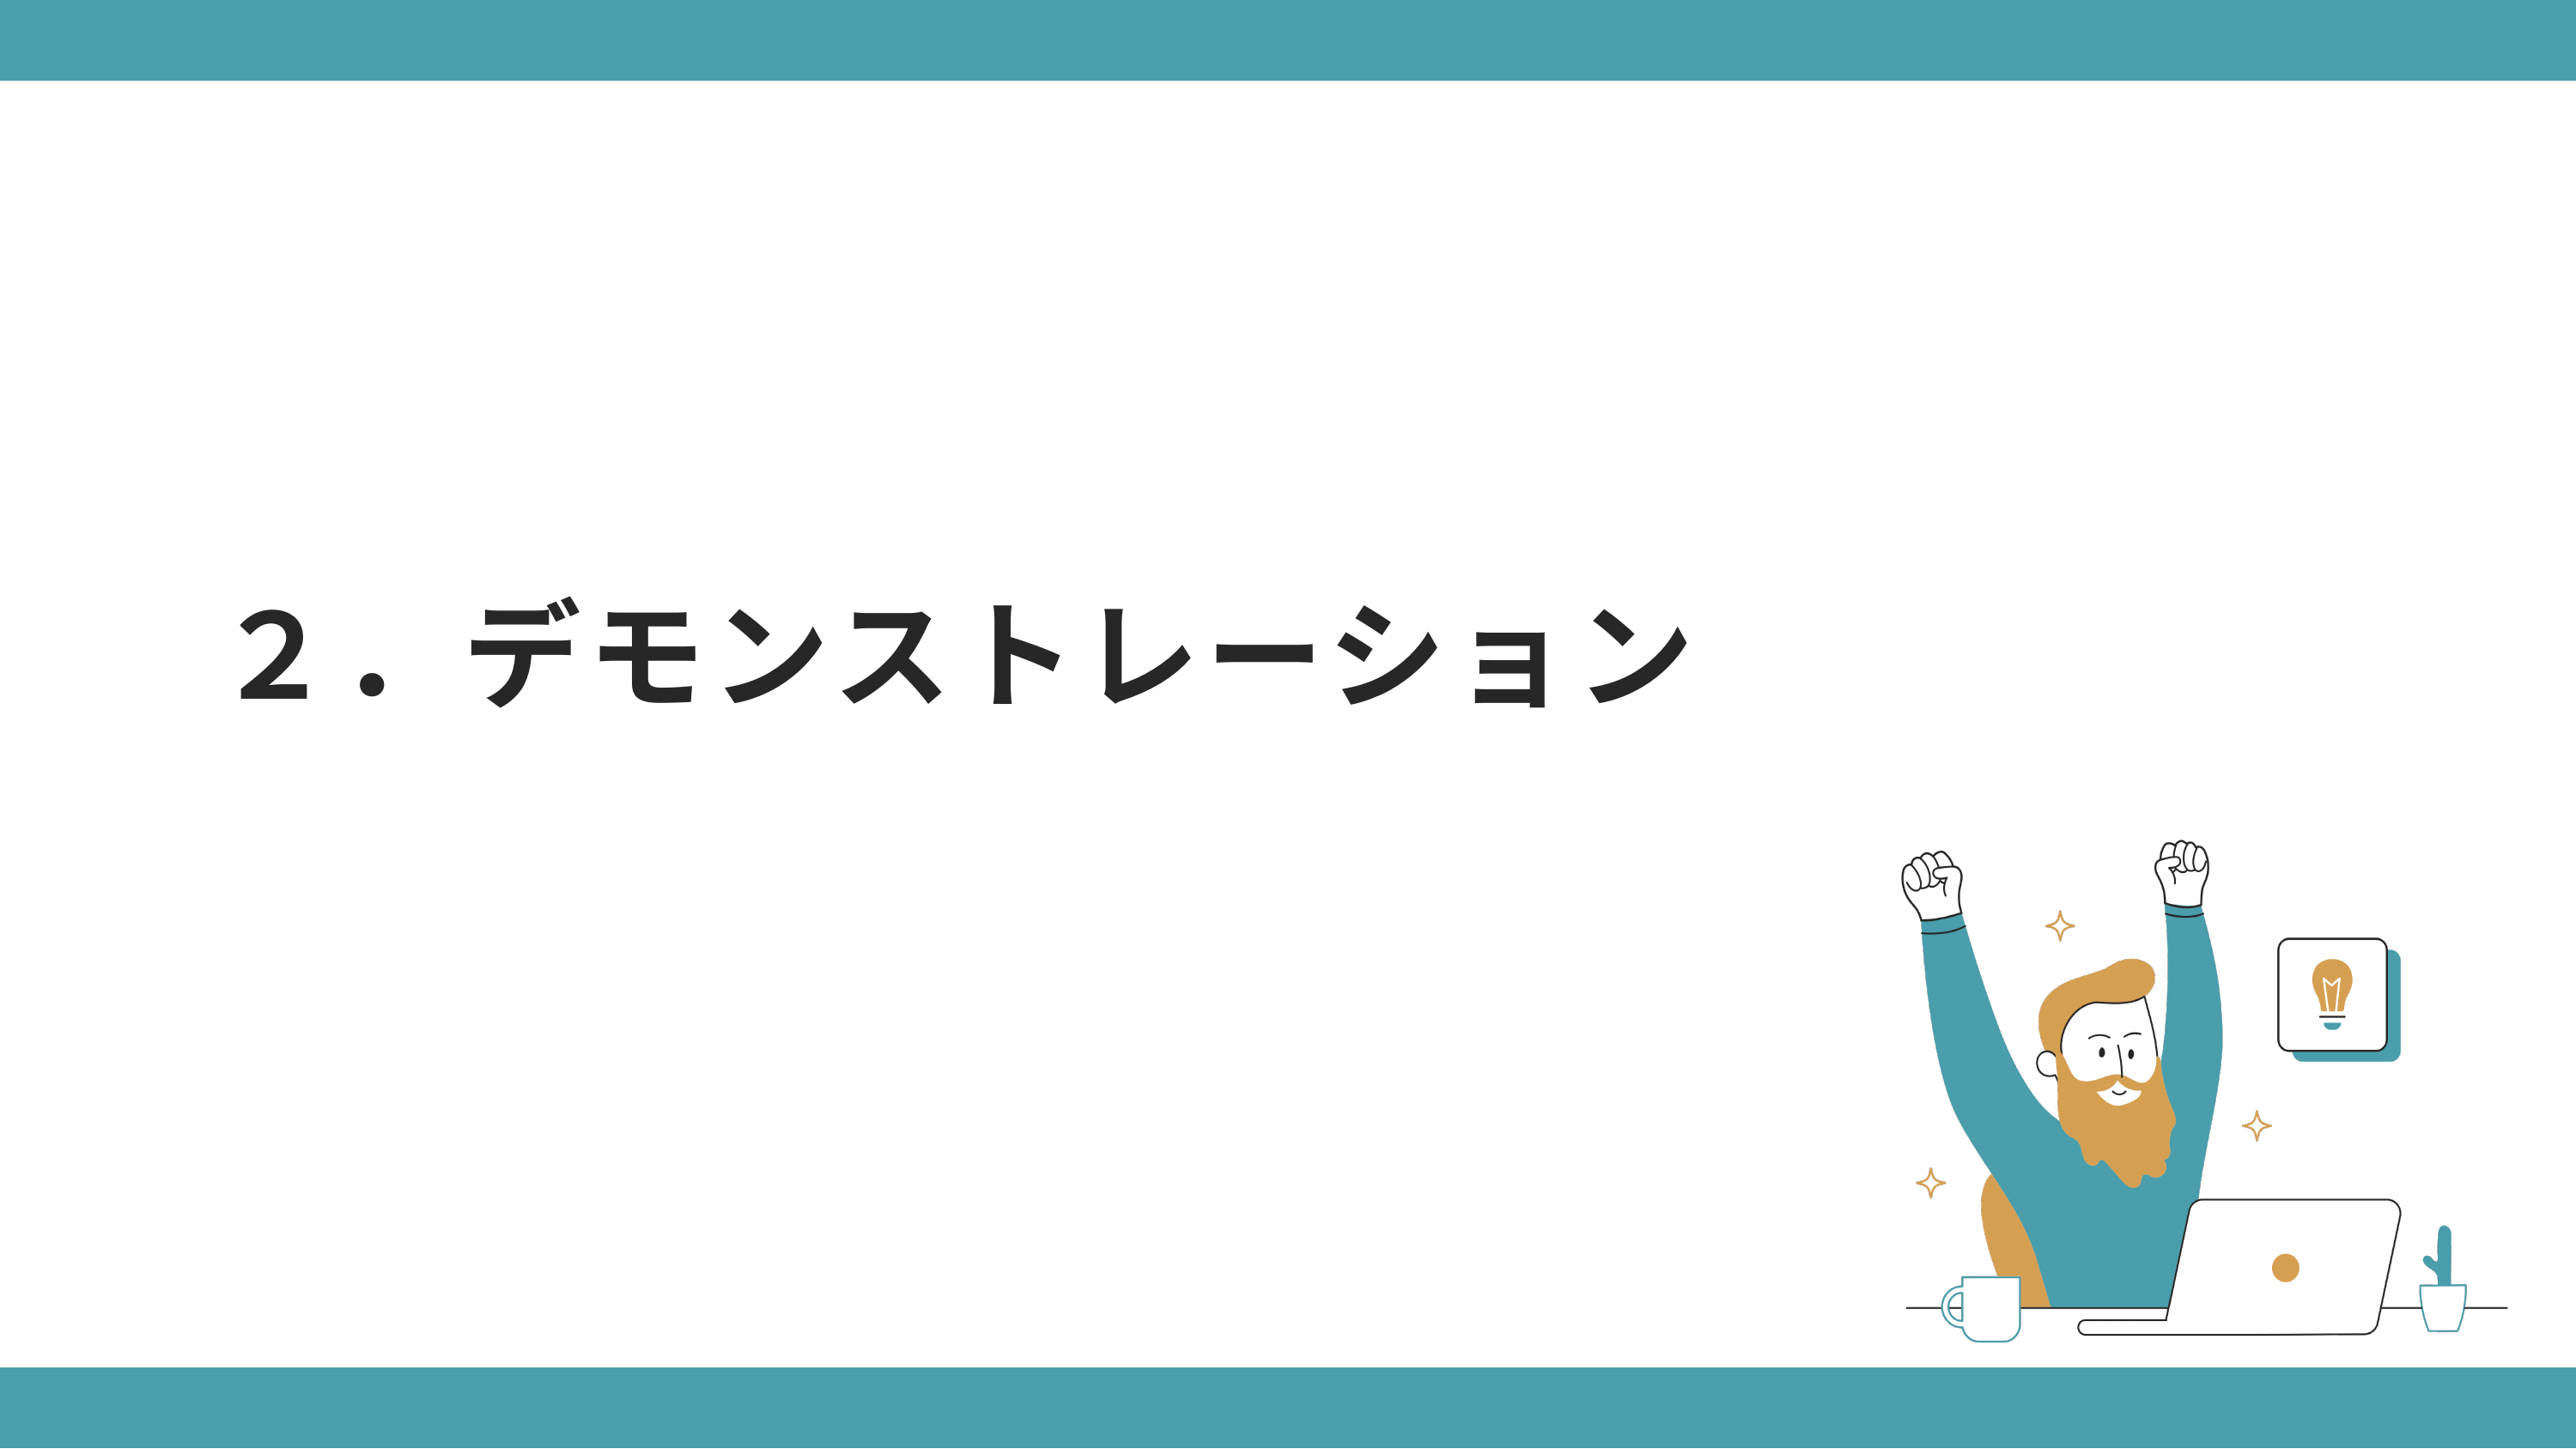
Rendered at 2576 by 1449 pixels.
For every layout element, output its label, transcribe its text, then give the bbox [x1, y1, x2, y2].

text_box [1899, 840, 2508, 1343]
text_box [0, 1367, 2576, 1449]
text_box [0, 0, 2576, 82]
text_box ２．デモンストレーション [161, 597, 1750, 724]
